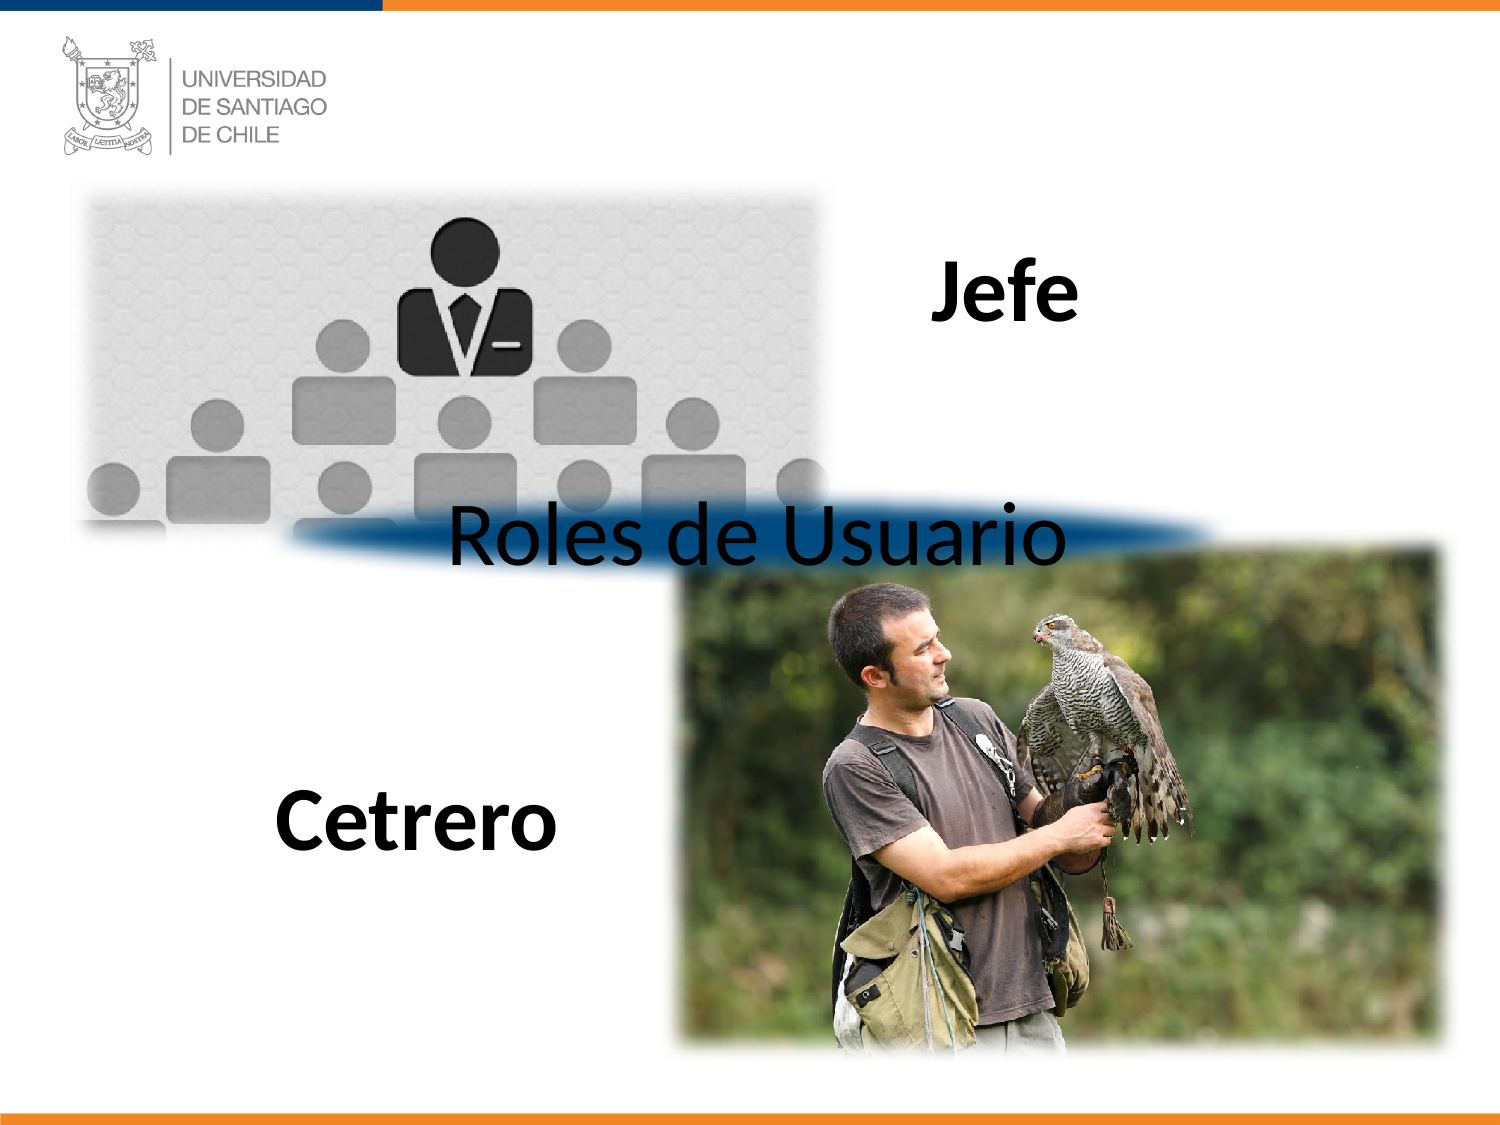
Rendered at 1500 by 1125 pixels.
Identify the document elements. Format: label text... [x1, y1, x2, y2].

title Roles de Usuario [840, 434, 1433, 526]
text_box Cetrero [192, 751, 643, 877]
title Roles de Usuario [82, 552, 655, 623]
text_box Jefe [840, 221, 1232, 347]
picture [0, 0, 1500, 1125]
